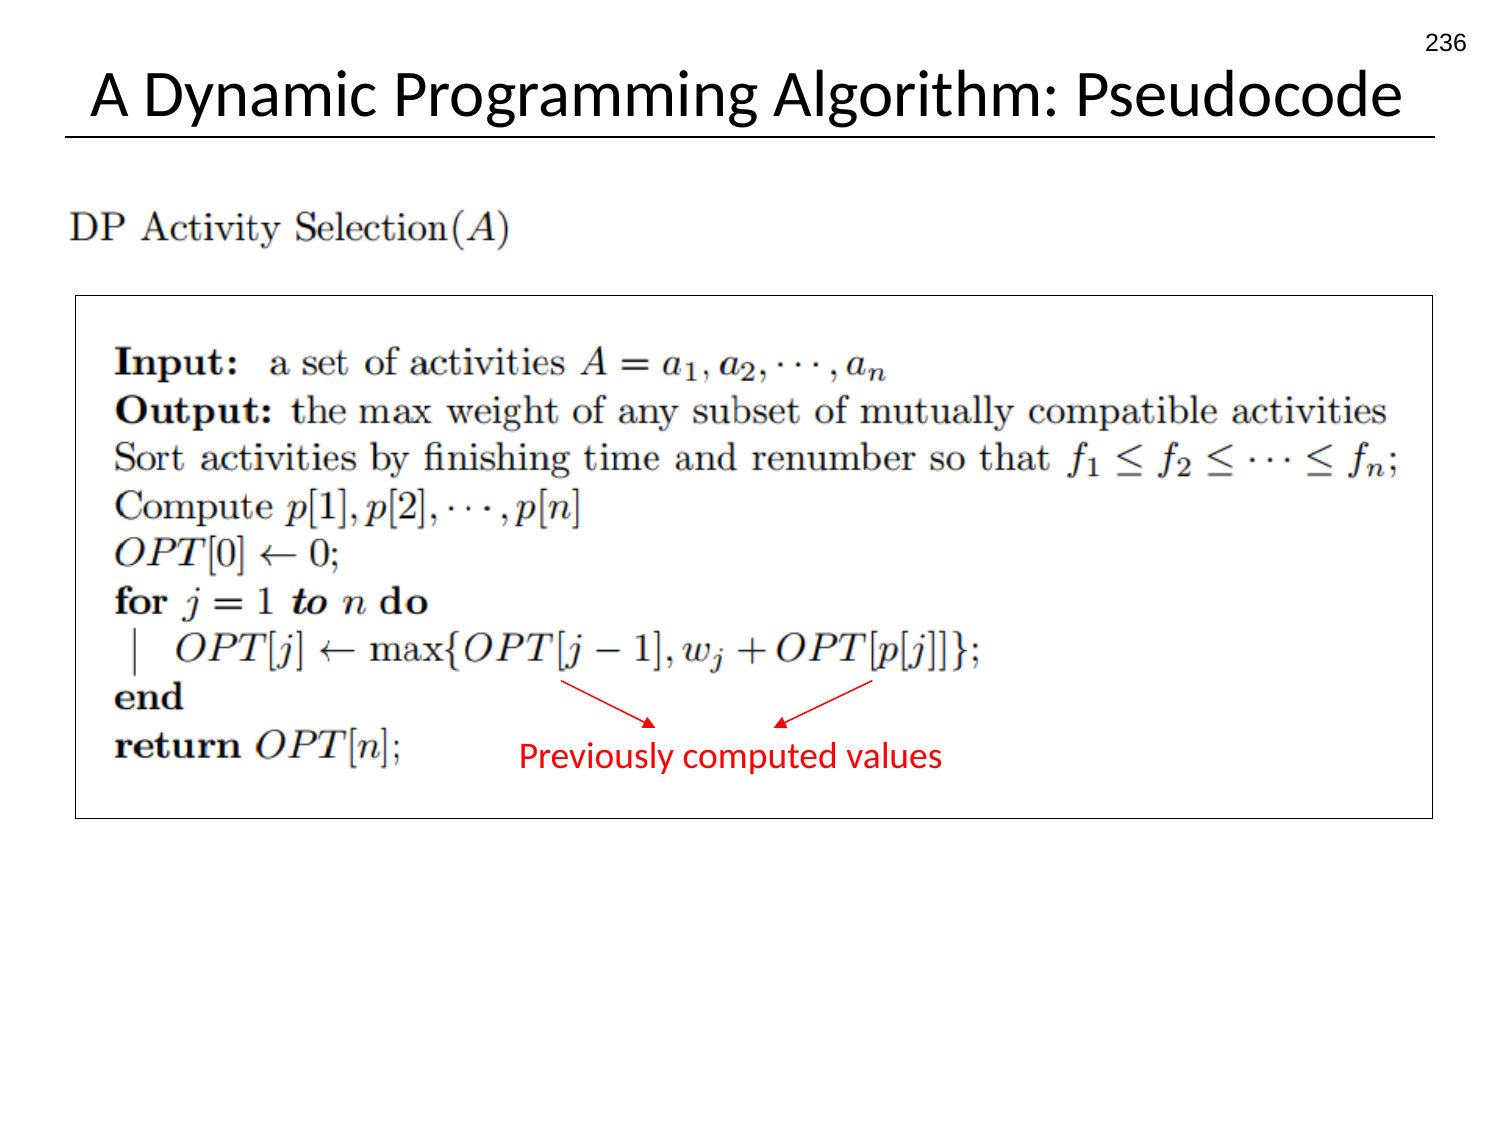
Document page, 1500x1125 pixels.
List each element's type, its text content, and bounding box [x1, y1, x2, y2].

picture [65, 196, 518, 270]
picture [74, 295, 1434, 820]
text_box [560, 680, 656, 729]
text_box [773, 680, 873, 729]
title A Dynamic Programming Algorithm: Pseudocode [75, 20, 1447, 138]
slide_number 236 [1131, 18, 1483, 62]
